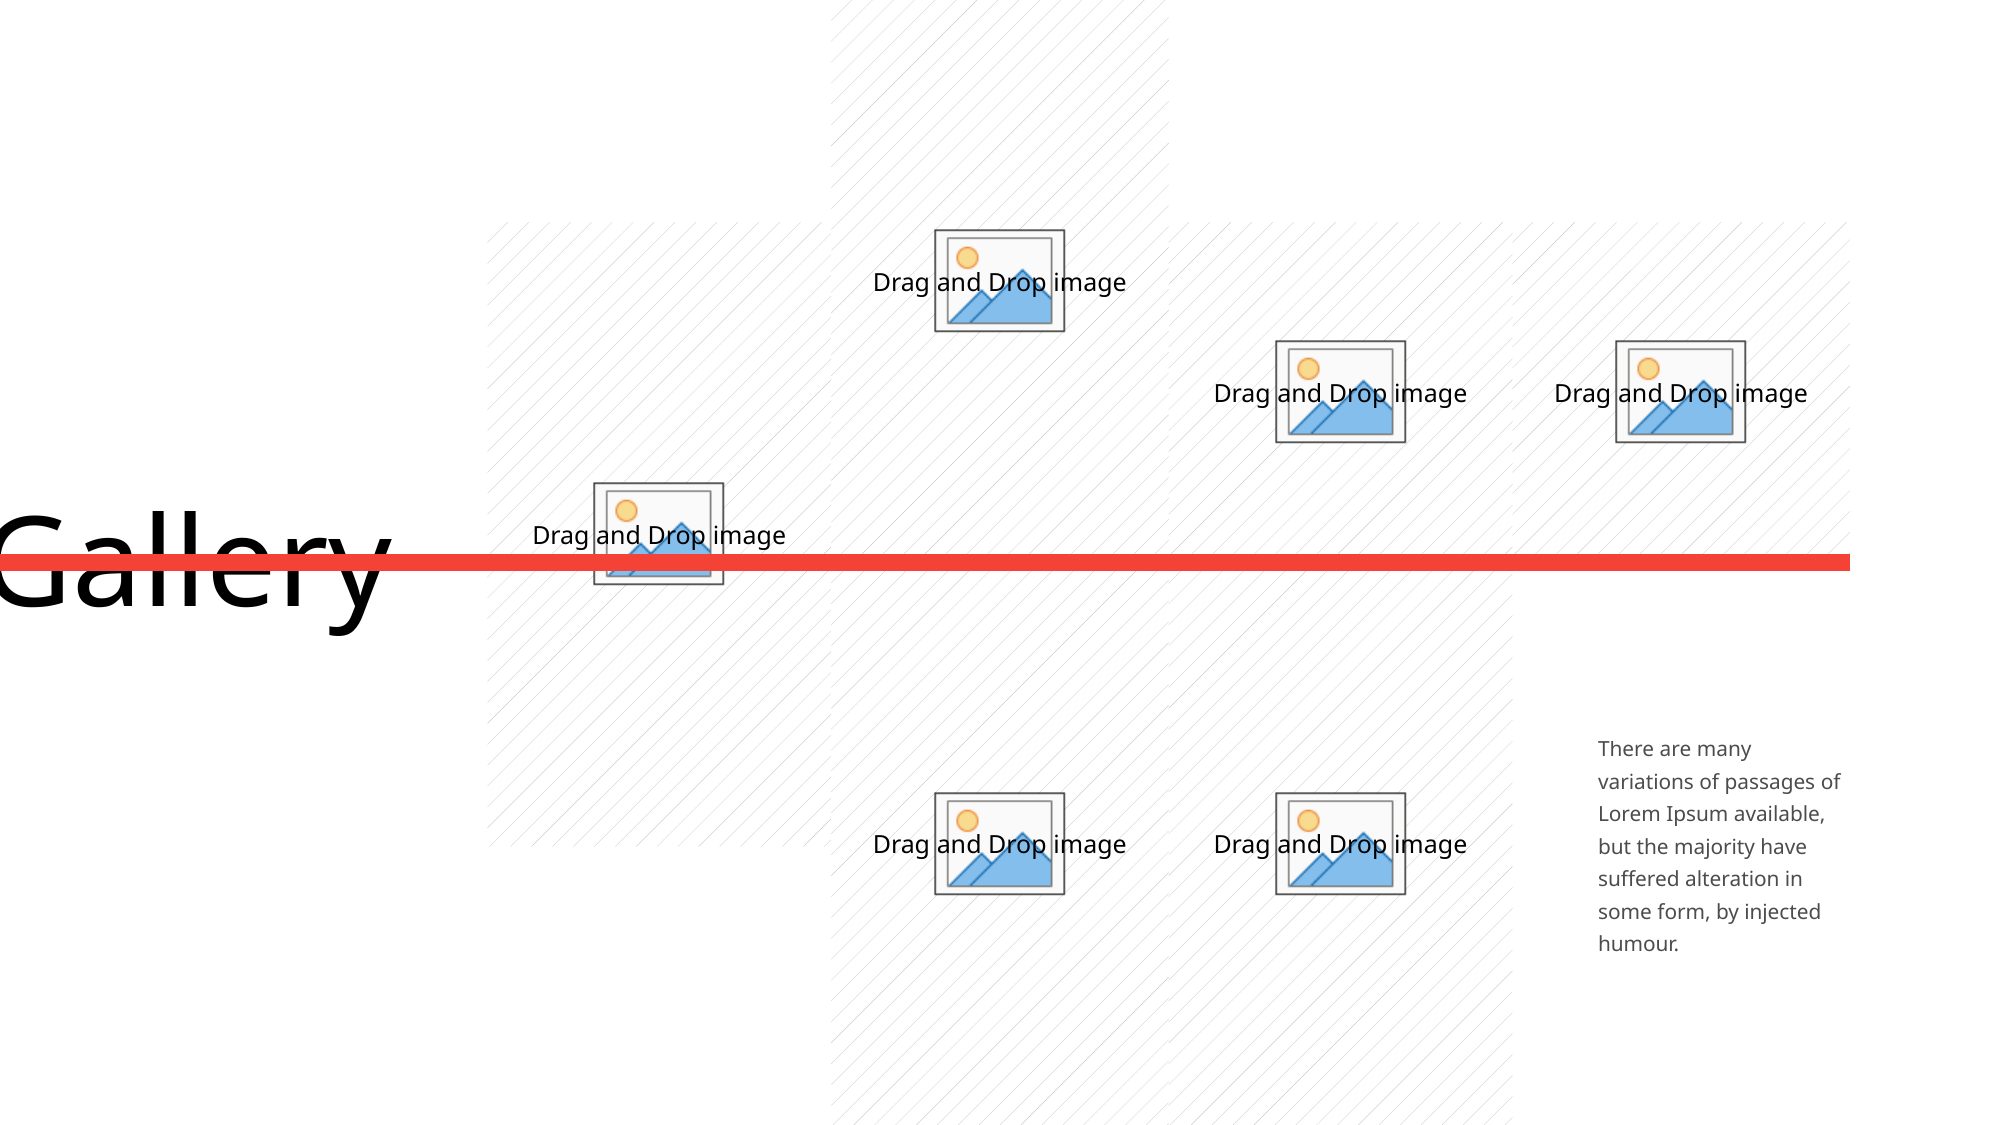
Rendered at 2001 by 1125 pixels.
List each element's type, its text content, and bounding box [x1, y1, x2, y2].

picture [487, 563, 1513, 1125]
picture [487, 0, 1850, 562]
text_box There are many variations of passages of Lorem Ipsum available, but the majority have suffered alteration in some form, by injected humour. [1598, 721, 1850, 963]
text_box Gallery [0, 571, 487, 641]
text_box Gallery [0, 491, 487, 554]
